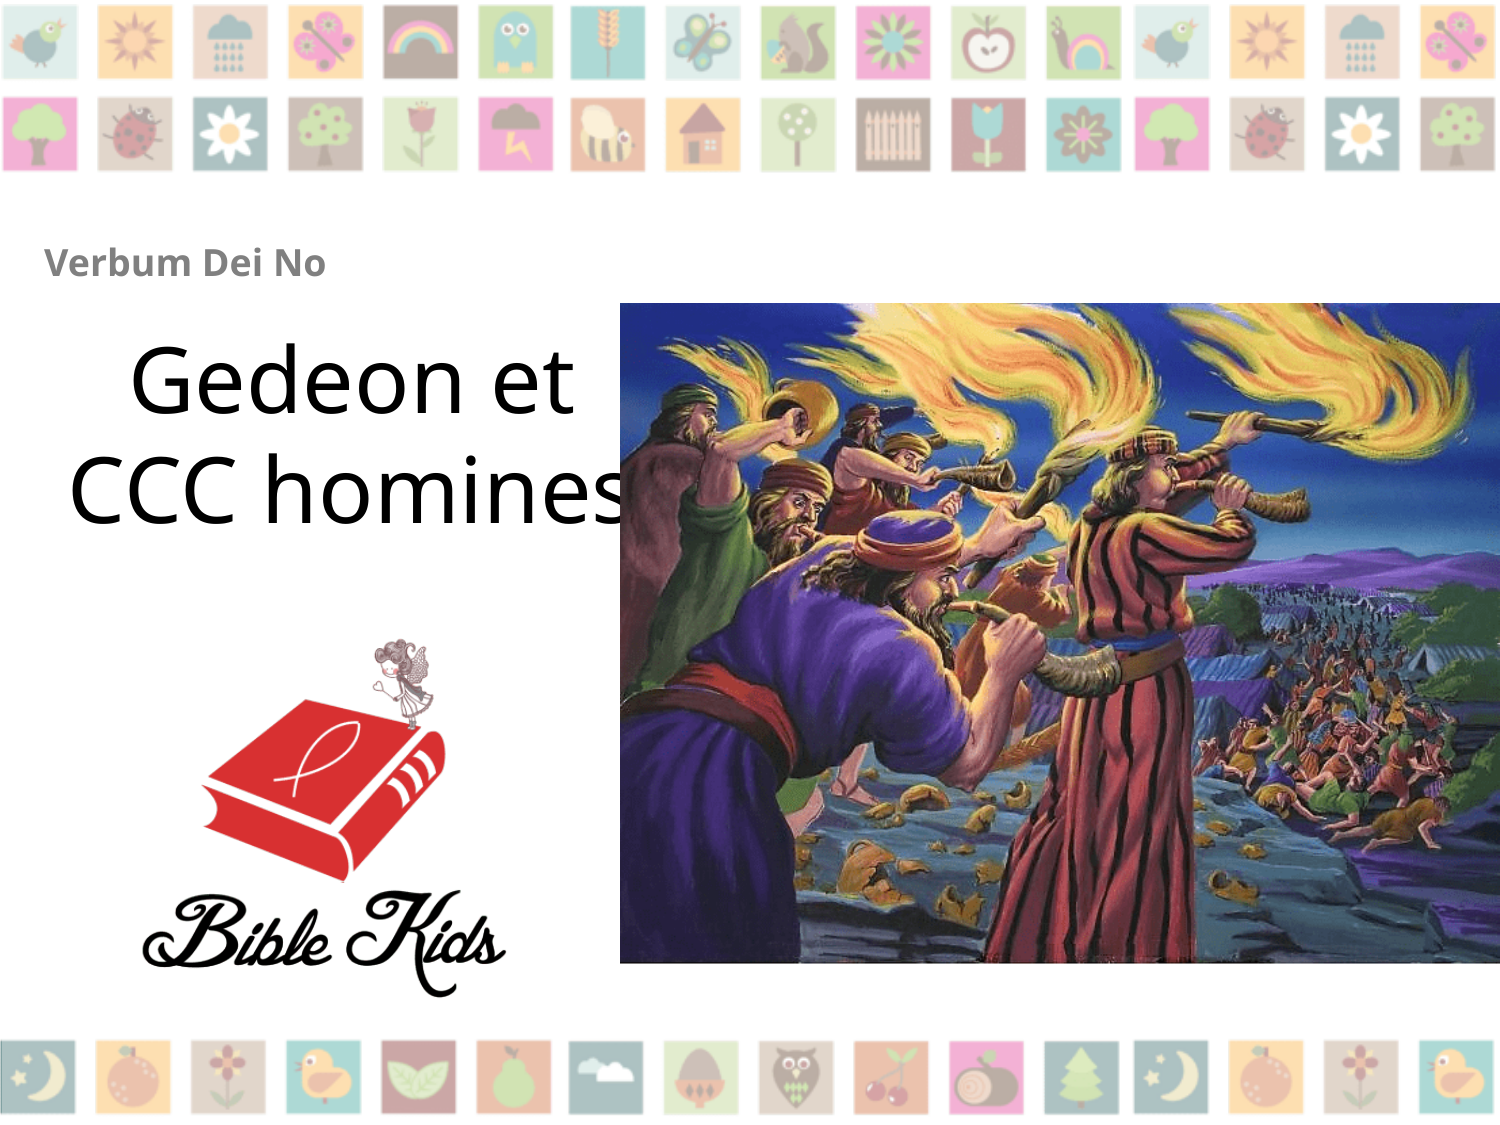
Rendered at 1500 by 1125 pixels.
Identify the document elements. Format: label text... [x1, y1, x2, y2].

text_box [0, 1028, 1500, 1118]
picture [117, 600, 544, 1027]
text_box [0, 3, 1500, 181]
picture [619, 303, 1500, 965]
text_box Gedeon et CCC homines [29, 314, 614, 550]
text_box Verbum Dei No [29, 231, 543, 292]
